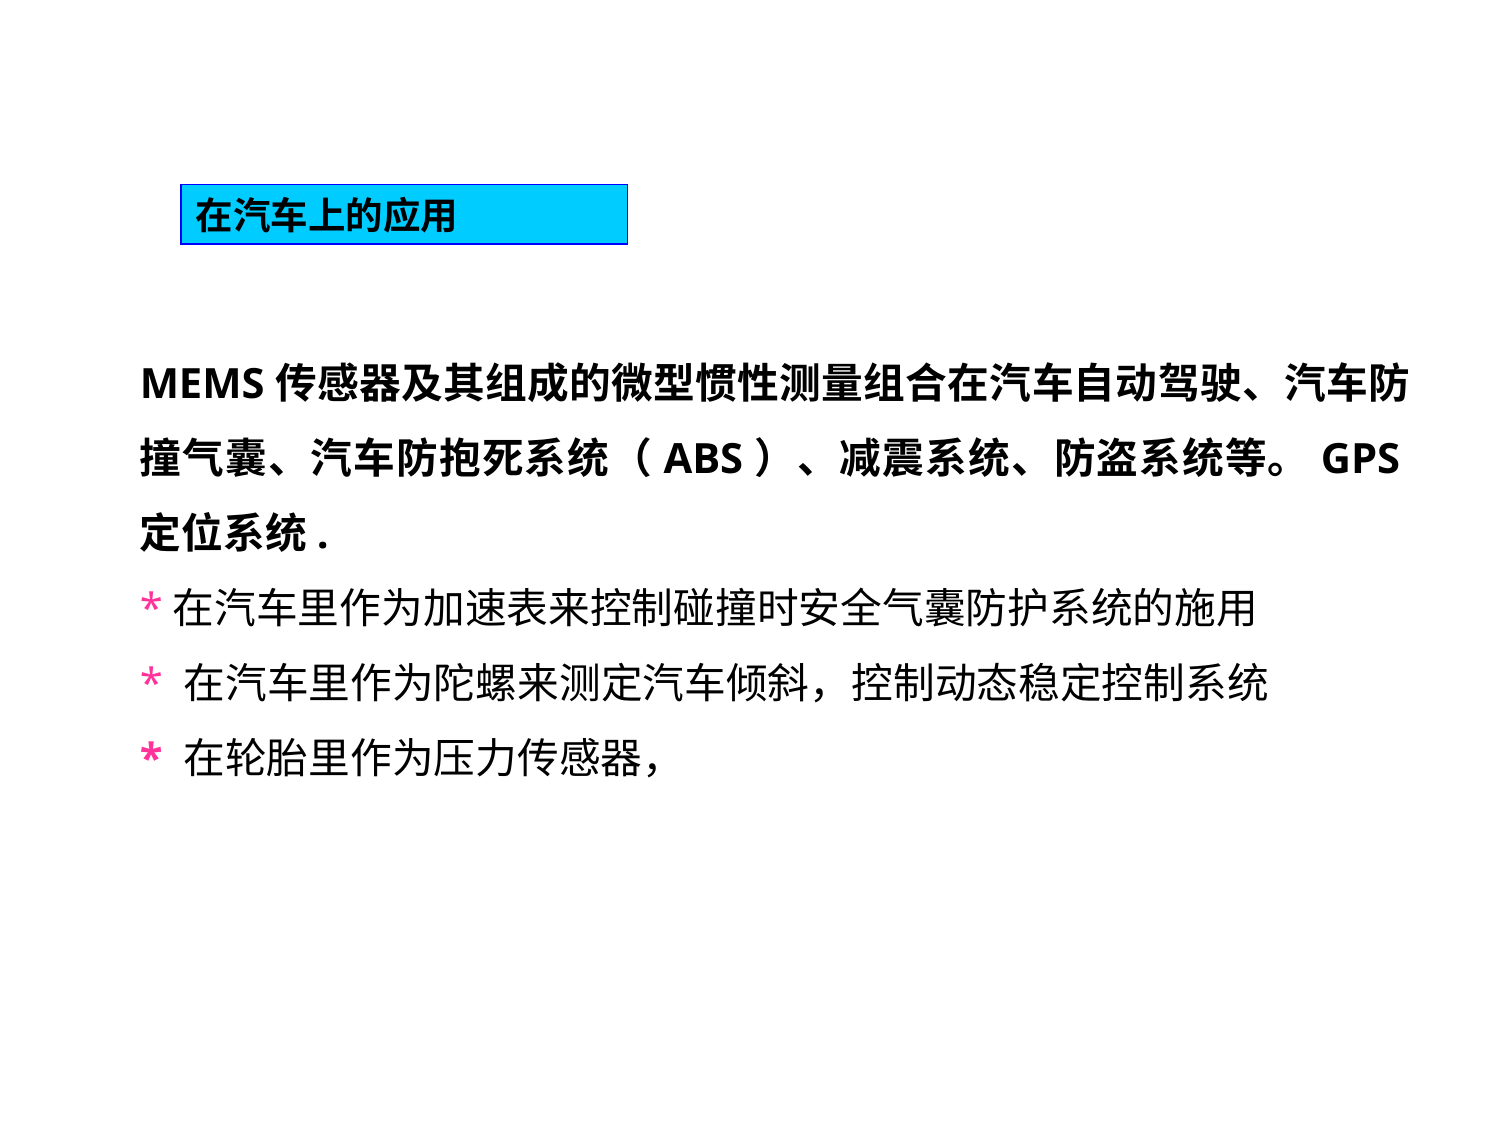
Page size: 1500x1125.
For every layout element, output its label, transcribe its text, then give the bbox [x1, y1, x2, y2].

text_box MEMS传感器及其组成的微型惯性测量组合在汽车自动驾驶、汽车防撞气囊、汽车防抱死系统（ABS）、减震系统、防盗系统等。GPS定位系统. *在汽车里作为加速表来控制碰撞时安全气囊防护系统的施用 * 在汽车里作为陀螺来测定汽车倾斜，控制动态稳定控制系统 * 在轮胎里作为压力传感器， [125, 324, 1425, 790]
text_box 在汽车上的应用 [181, 184, 628, 245]
